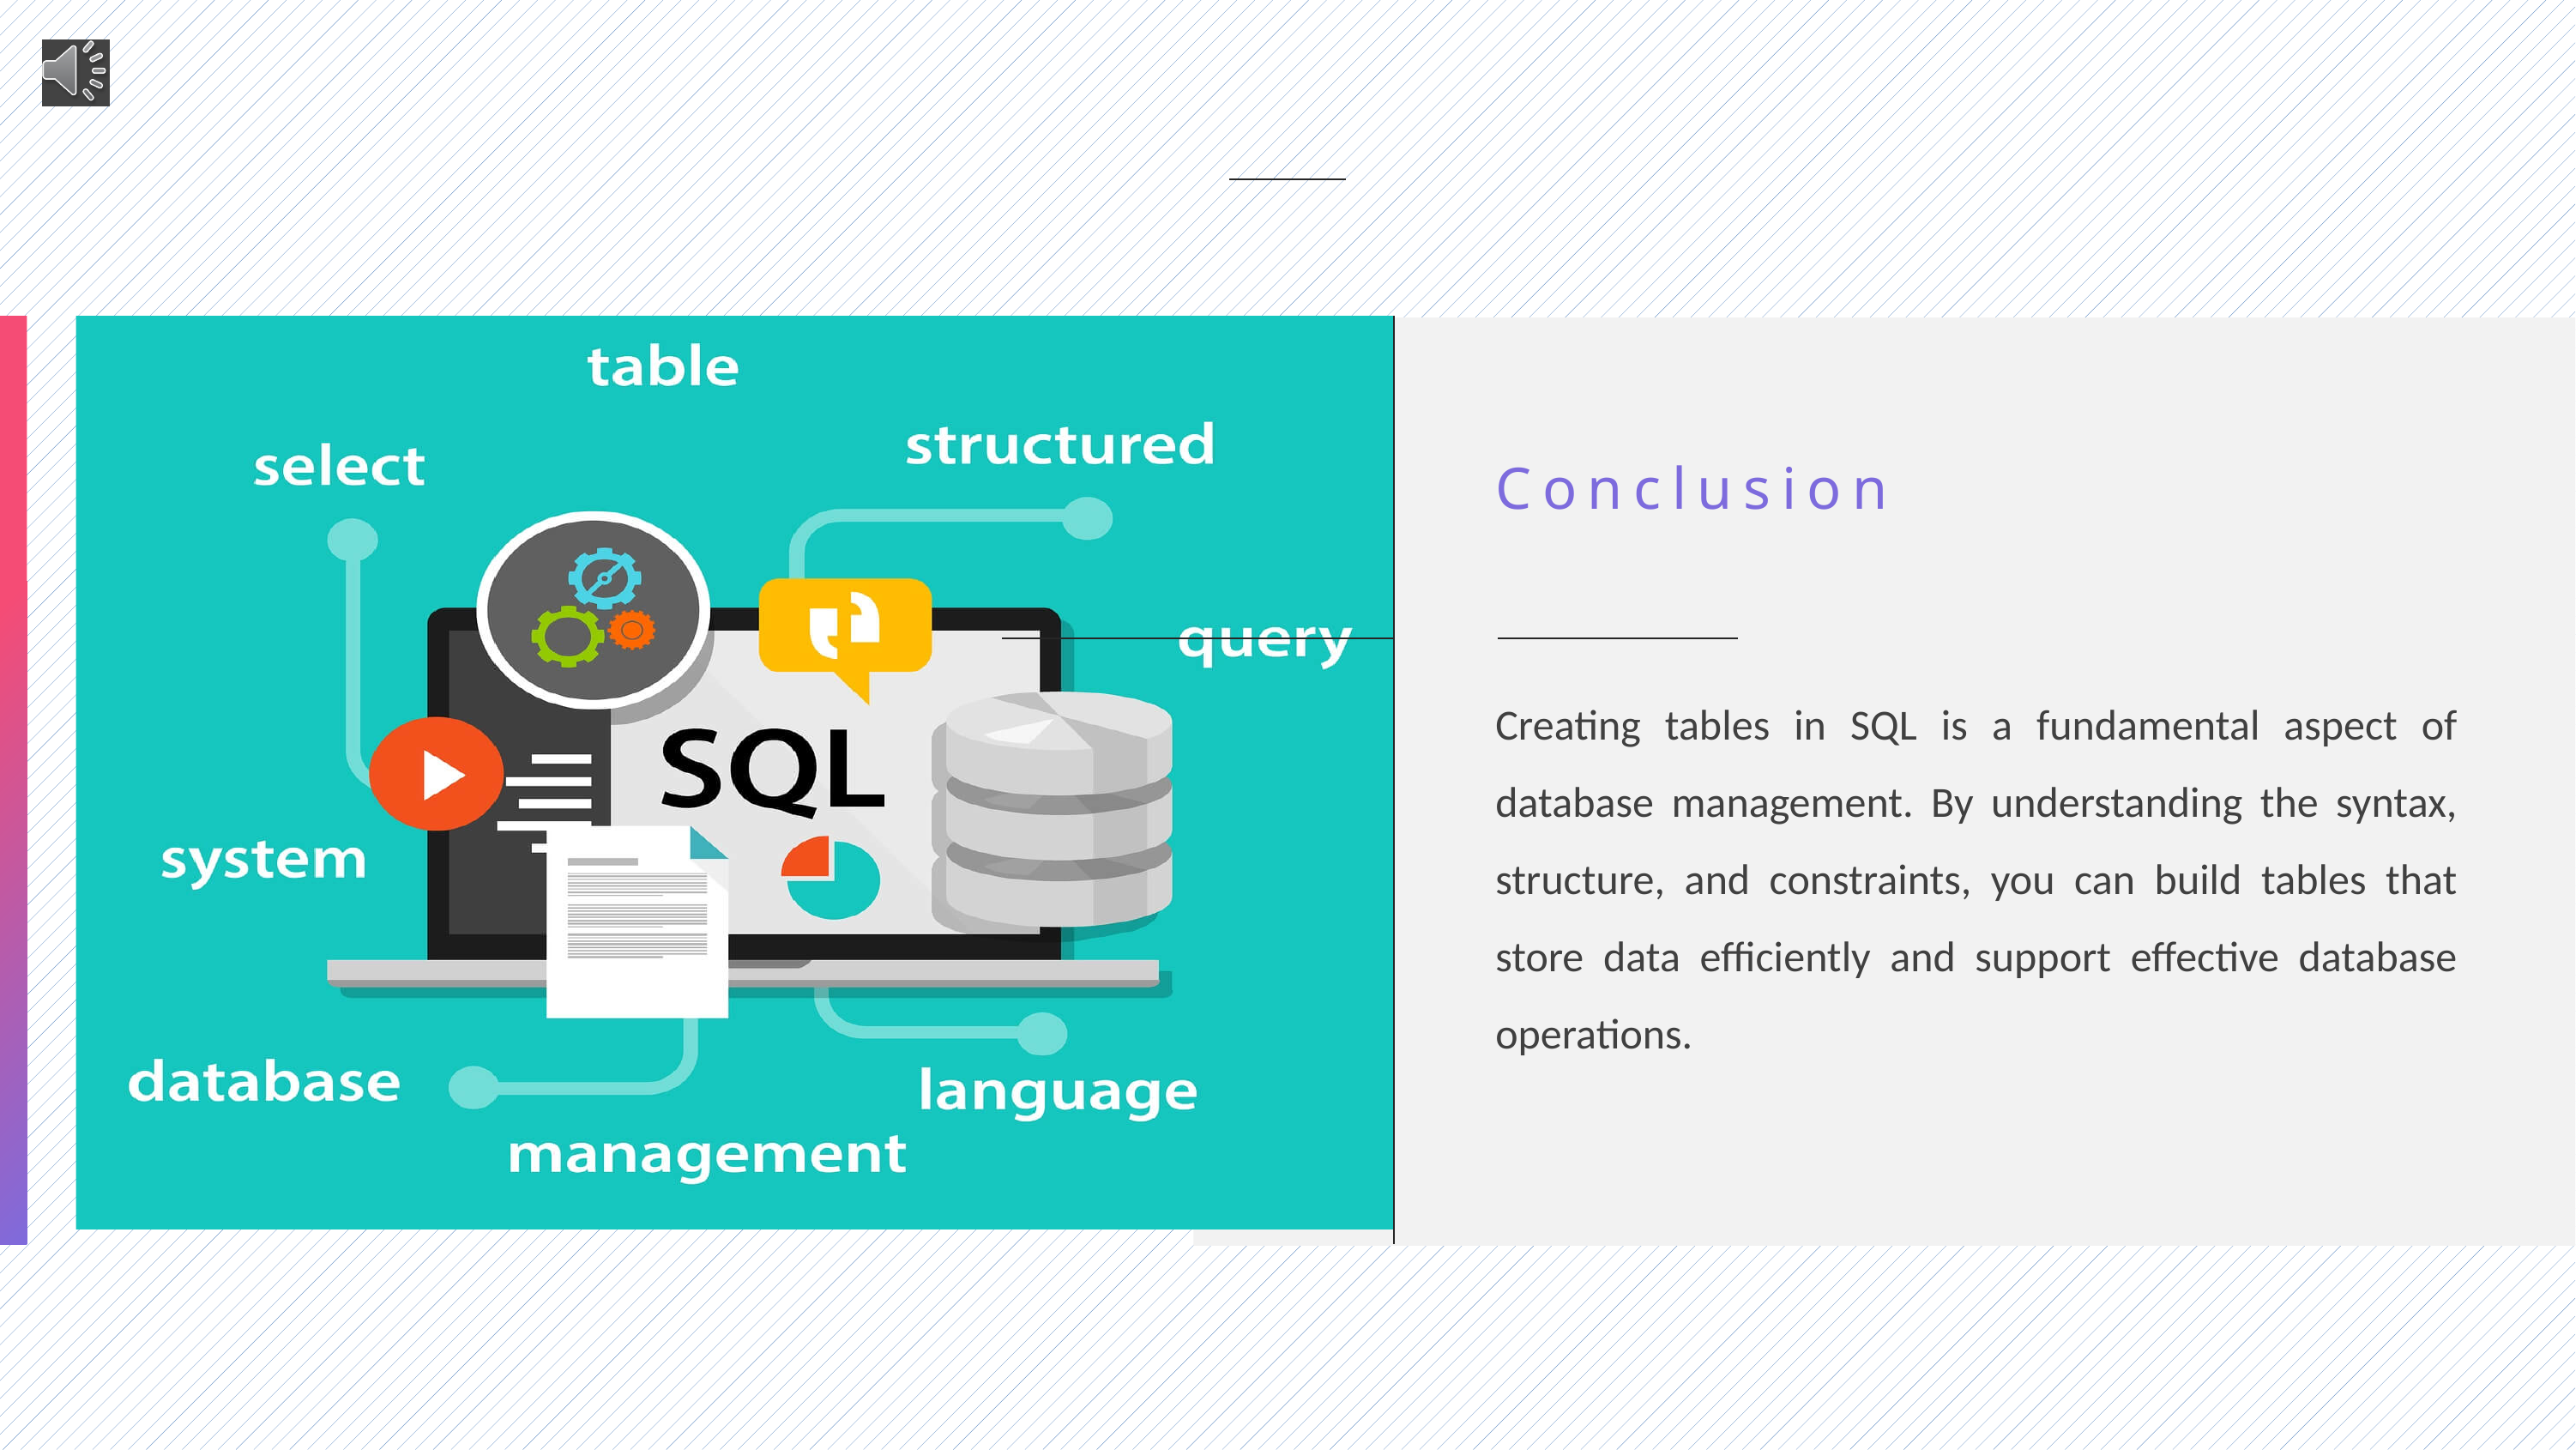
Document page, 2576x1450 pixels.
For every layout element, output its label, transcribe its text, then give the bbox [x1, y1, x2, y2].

text_box [1191, 1236, 1391, 1248]
picture [41, 38, 111, 107]
text_box Conclusion [1482, 445, 2470, 528]
picture [75, 316, 1393, 1229]
text_box [0, 314, 28, 1246]
text_box [1396, 316, 2576, 1248]
text_box Creating tables in SQL is a fundamental aspect of database management. By understanding the syntax, structure, and constraints, you can build tables that store data efficiently and support effective database operations. [1482, 664, 2470, 1064]
